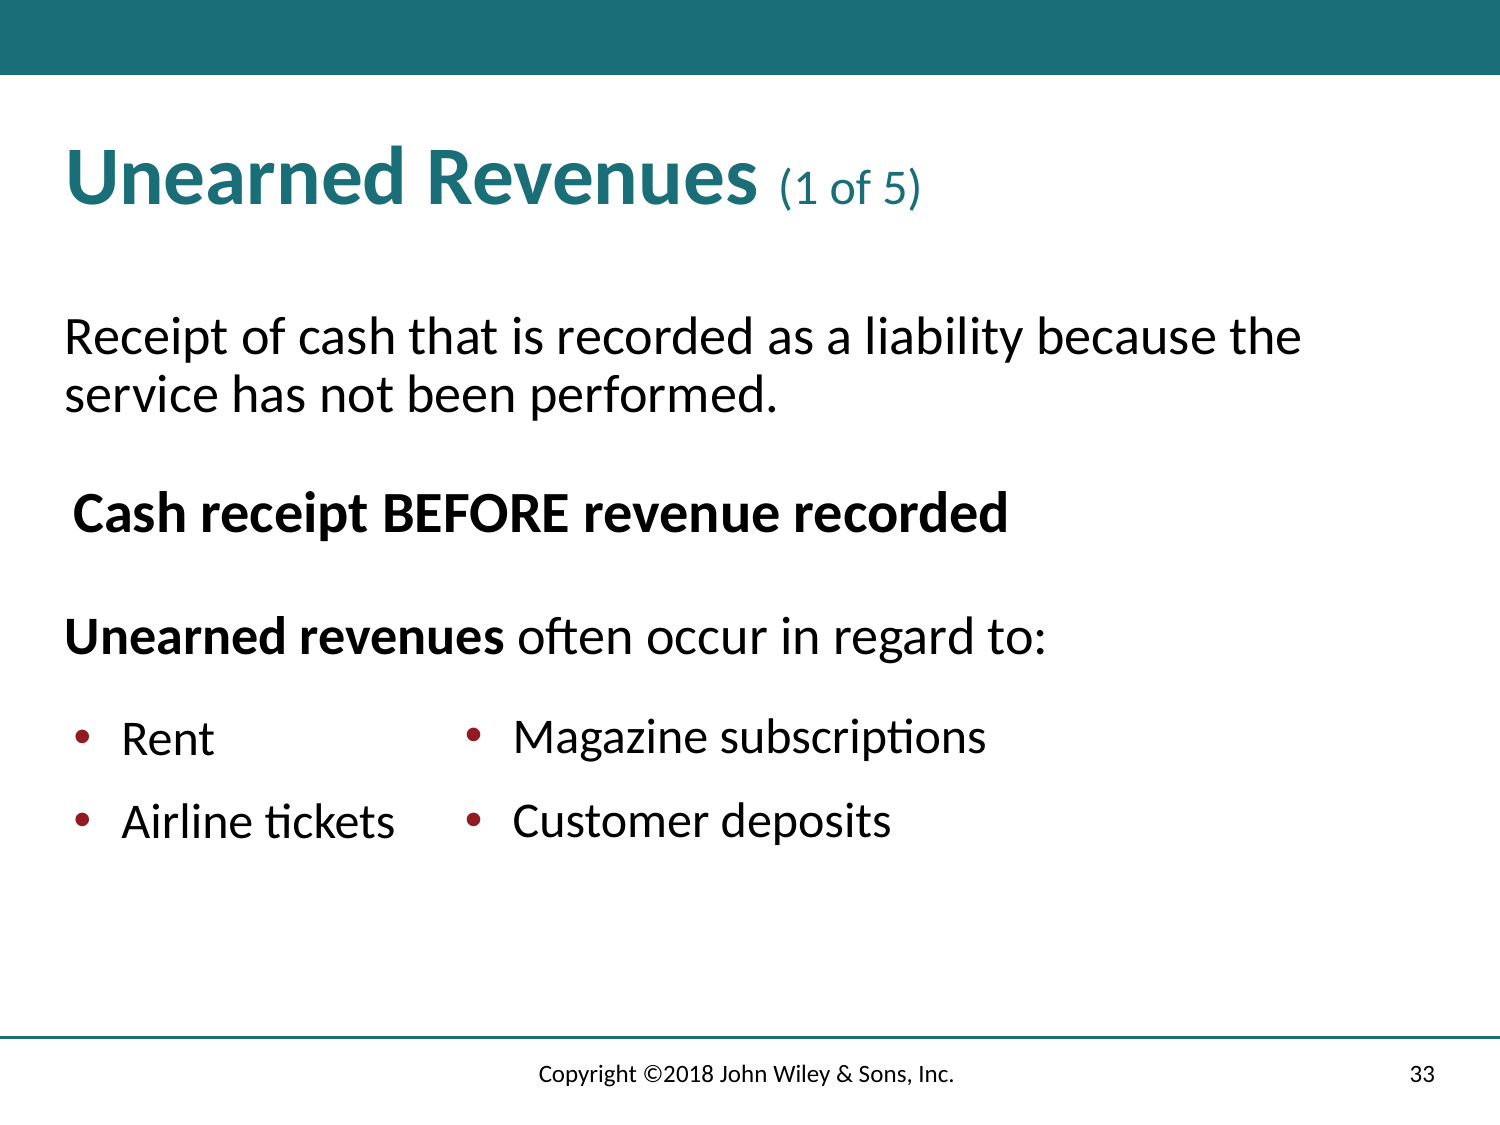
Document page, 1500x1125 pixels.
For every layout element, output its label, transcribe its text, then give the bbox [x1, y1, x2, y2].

footer Copyright ©2018 John Wiley & Sons, Inc. [496, 1042, 1004, 1103]
slide_number 33 [1059, 1042, 1450, 1103]
list Customer deposits [450, 787, 938, 853]
list Magazine subscriptions [450, 702, 1013, 770]
list Airline tickets [58, 787, 413, 855]
list Rent [58, 705, 246, 766]
list Cash receipt BEFORE revenue recorded [58, 474, 1450, 546]
title Unearned Revenues (1 of 5) [50, 125, 1450, 247]
list Unearned revenues often occur in regard to: [50, 600, 1100, 670]
list Receipt of cash that is recorded as a liability because the service has not been performed. [50, 299, 1450, 428]
